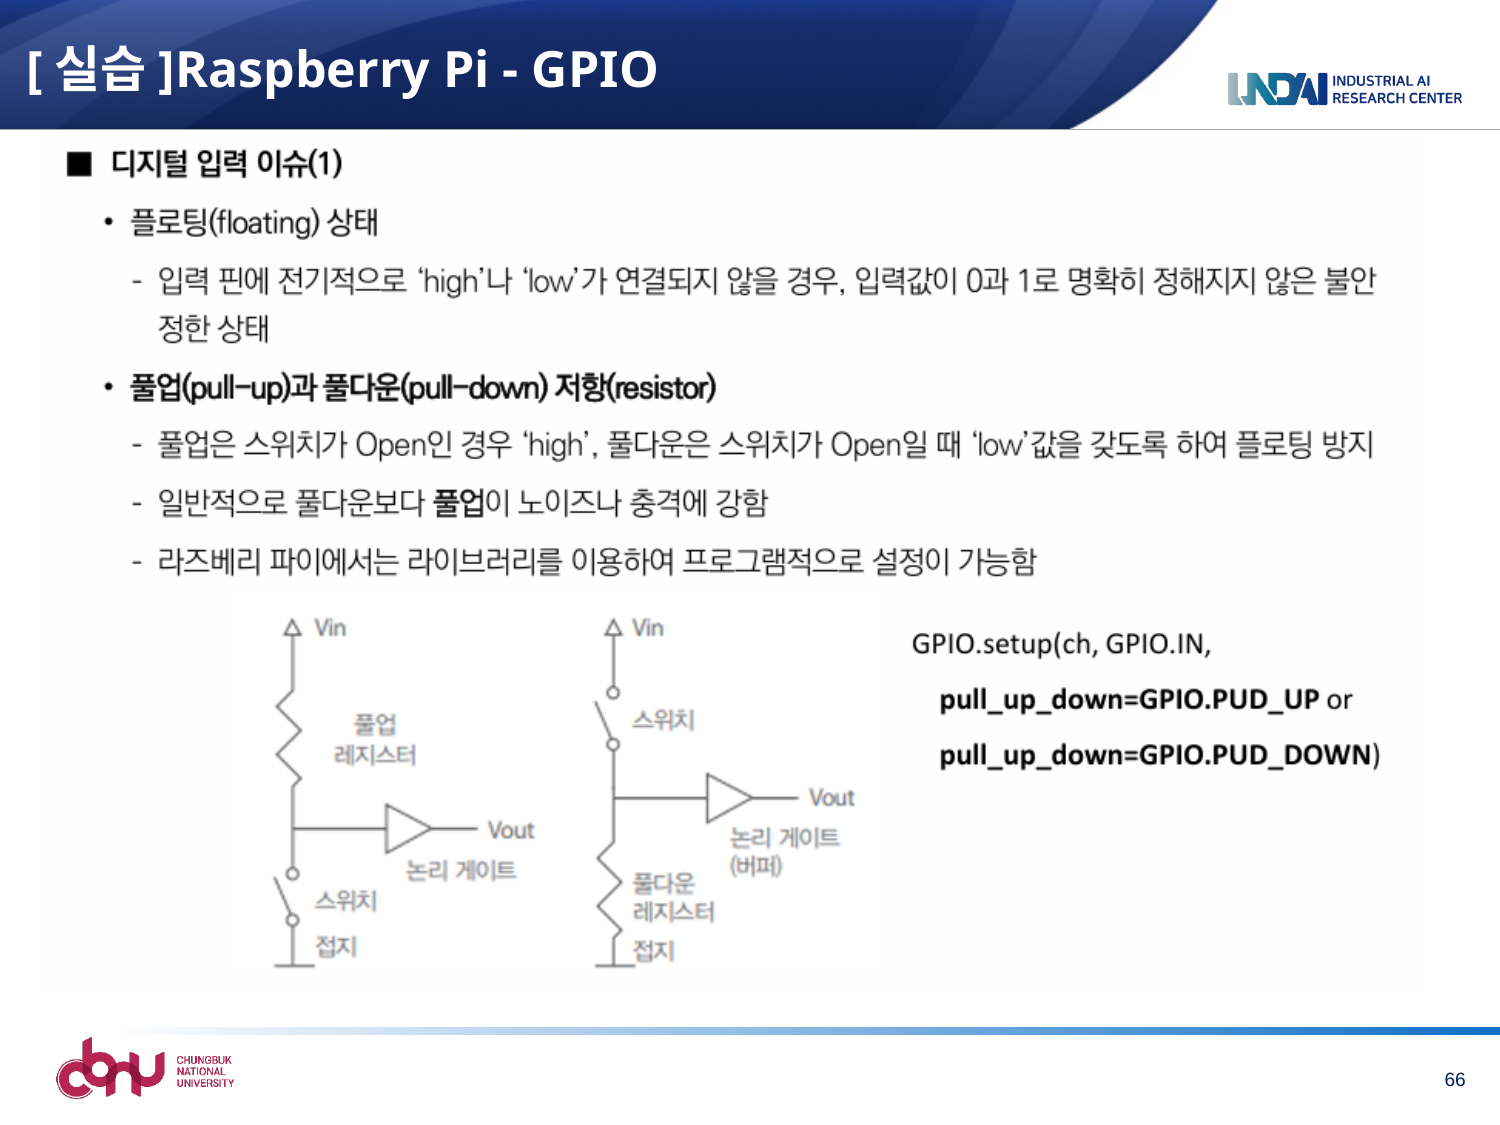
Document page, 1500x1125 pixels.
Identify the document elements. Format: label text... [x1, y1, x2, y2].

picture [56, 1037, 234, 1099]
picture [41, 132, 1420, 993]
picture [0, 0, 1500, 129]
title [실습]Raspberry Pi - GPIO [26, 14, 1346, 120]
